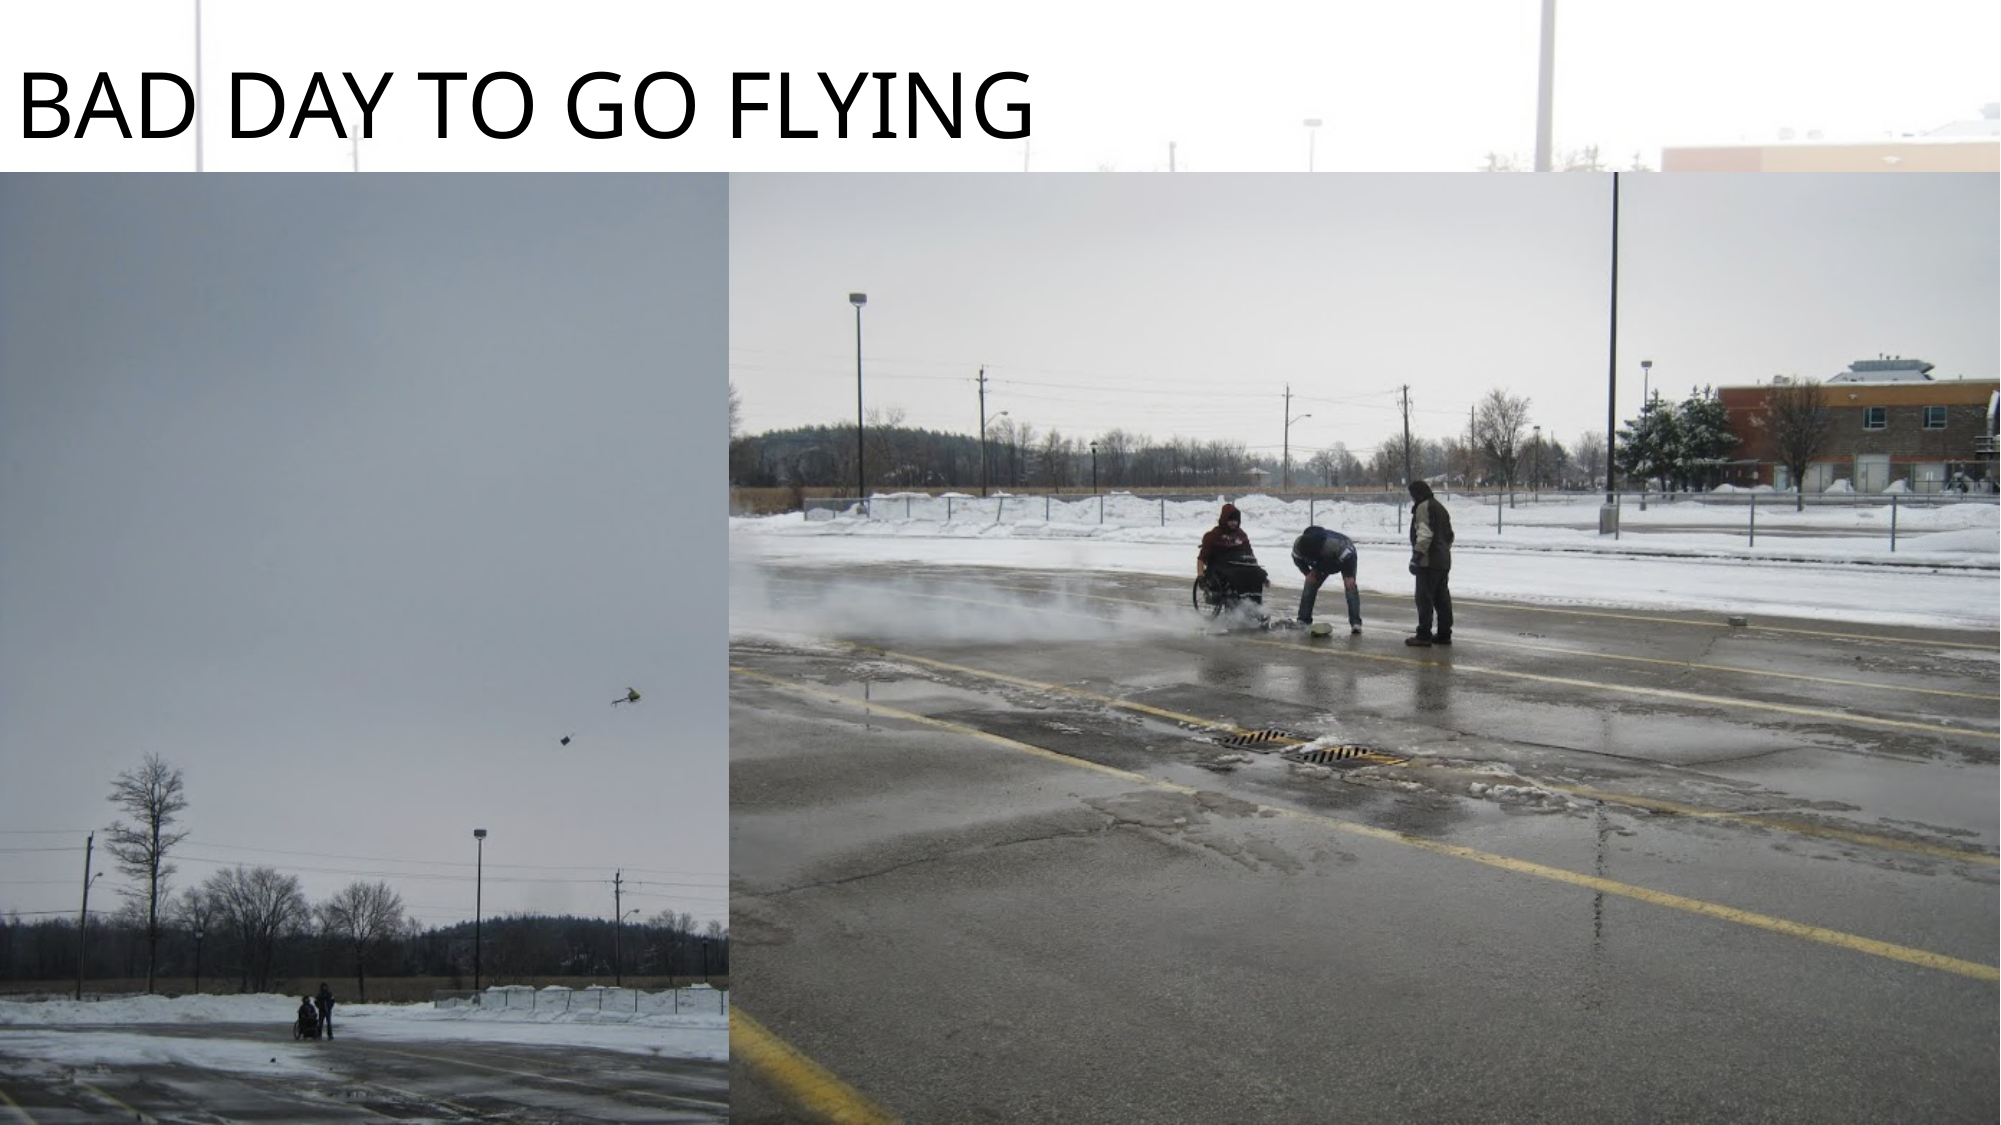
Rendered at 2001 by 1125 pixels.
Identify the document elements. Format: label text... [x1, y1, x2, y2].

picture [0, 171, 2000, 1125]
title BAD DAY TO GO FLYING [0, 0, 1725, 171]
